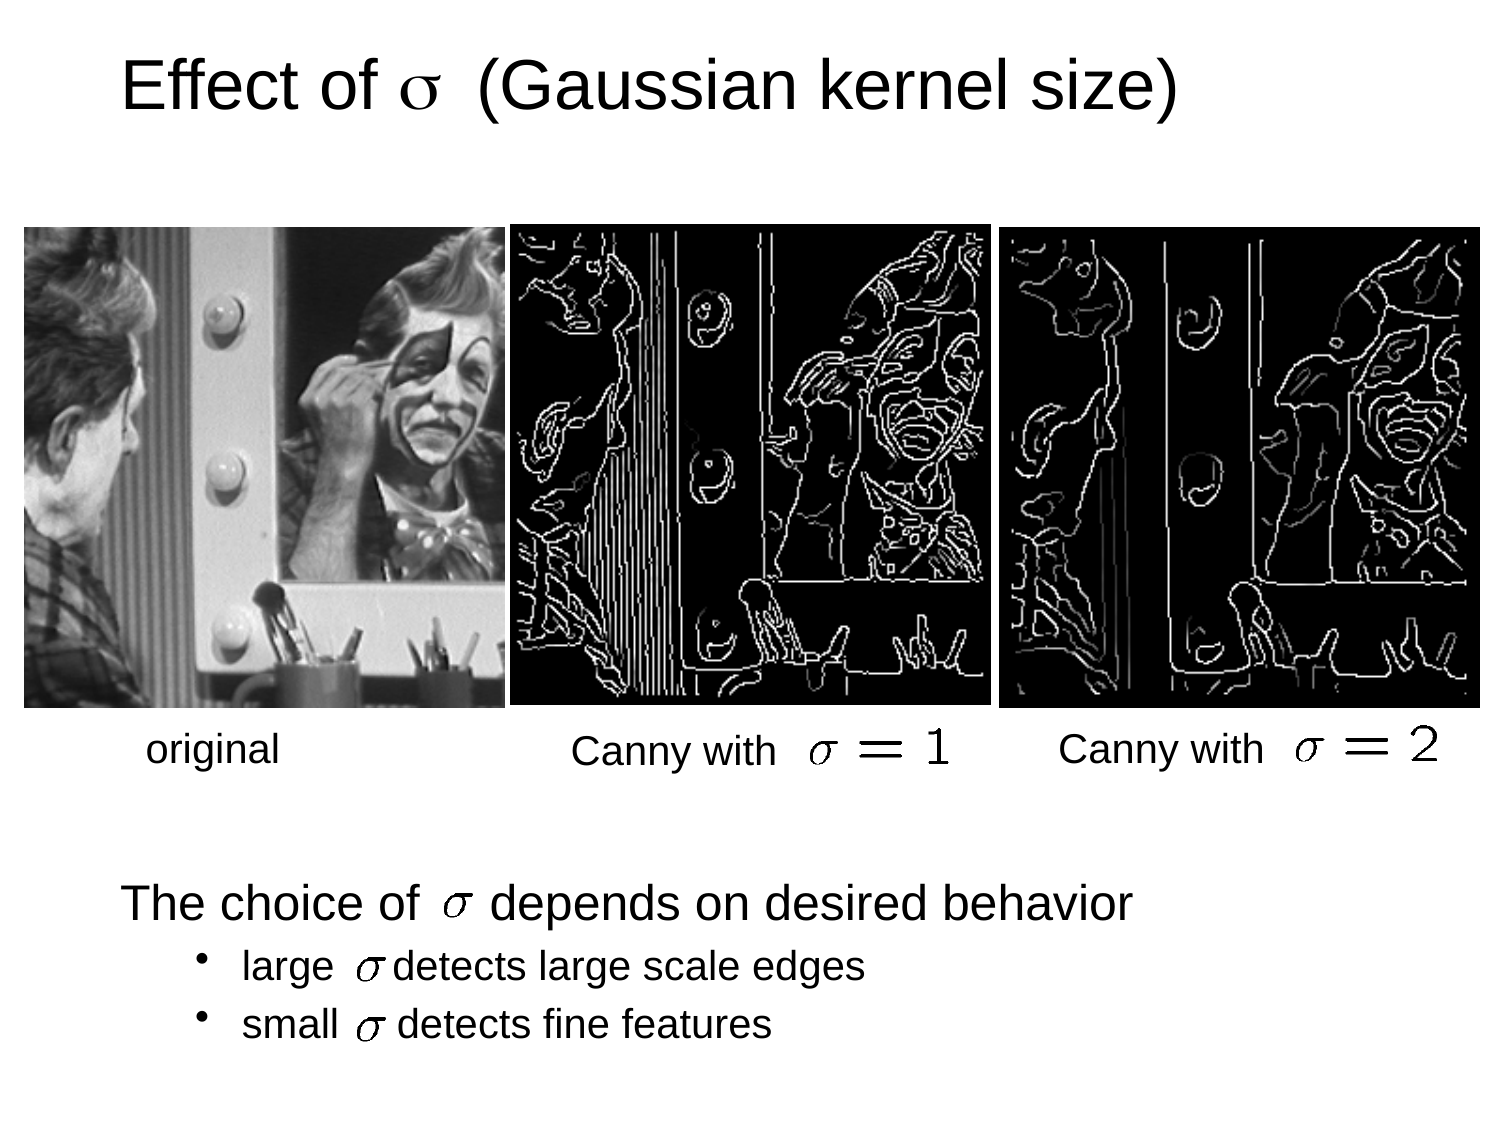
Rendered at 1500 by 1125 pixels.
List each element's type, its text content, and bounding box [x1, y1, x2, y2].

picture [1293, 724, 1439, 764]
picture [509, 224, 991, 706]
text_box Canny with [1050, 715, 1284, 780]
picture [807, 727, 951, 767]
text_box original [138, 715, 300, 780]
picture [24, 227, 506, 708]
title Effect of s (Gaussian kernel size) [111, 11, 1388, 151]
picture [355, 957, 388, 985]
text_box The choice of depends on desired behavior large detects large scale edges small detects fine features [112, 862, 1463, 1055]
picture [355, 1017, 388, 1045]
picture [999, 227, 1481, 708]
picture [442, 893, 475, 920]
text_box Canny with [563, 716, 797, 782]
